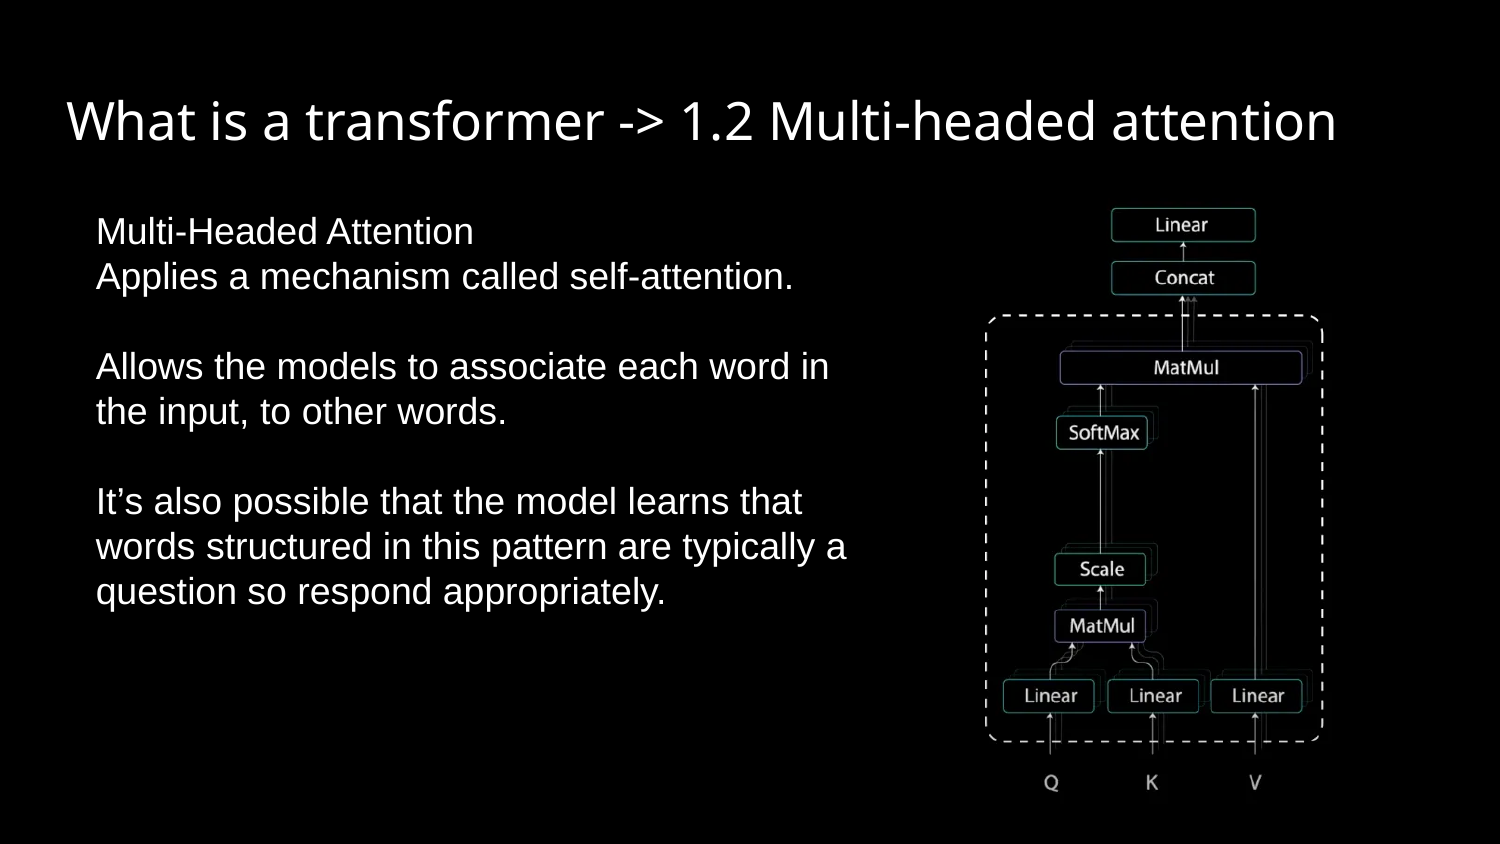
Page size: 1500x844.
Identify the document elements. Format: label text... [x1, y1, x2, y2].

picture [944, 178, 1359, 807]
text_box Multi-Headed Attention Applies a mechanism called self-attention. Allows the models to associate each word in the input, to other words. It’s also possible that the model learns that words structured in this pattern are typically a question so respond appropriately. [80, 191, 866, 785]
title What is a transformer -> 1.2 Multi-headed attention [51, 72, 1449, 167]
